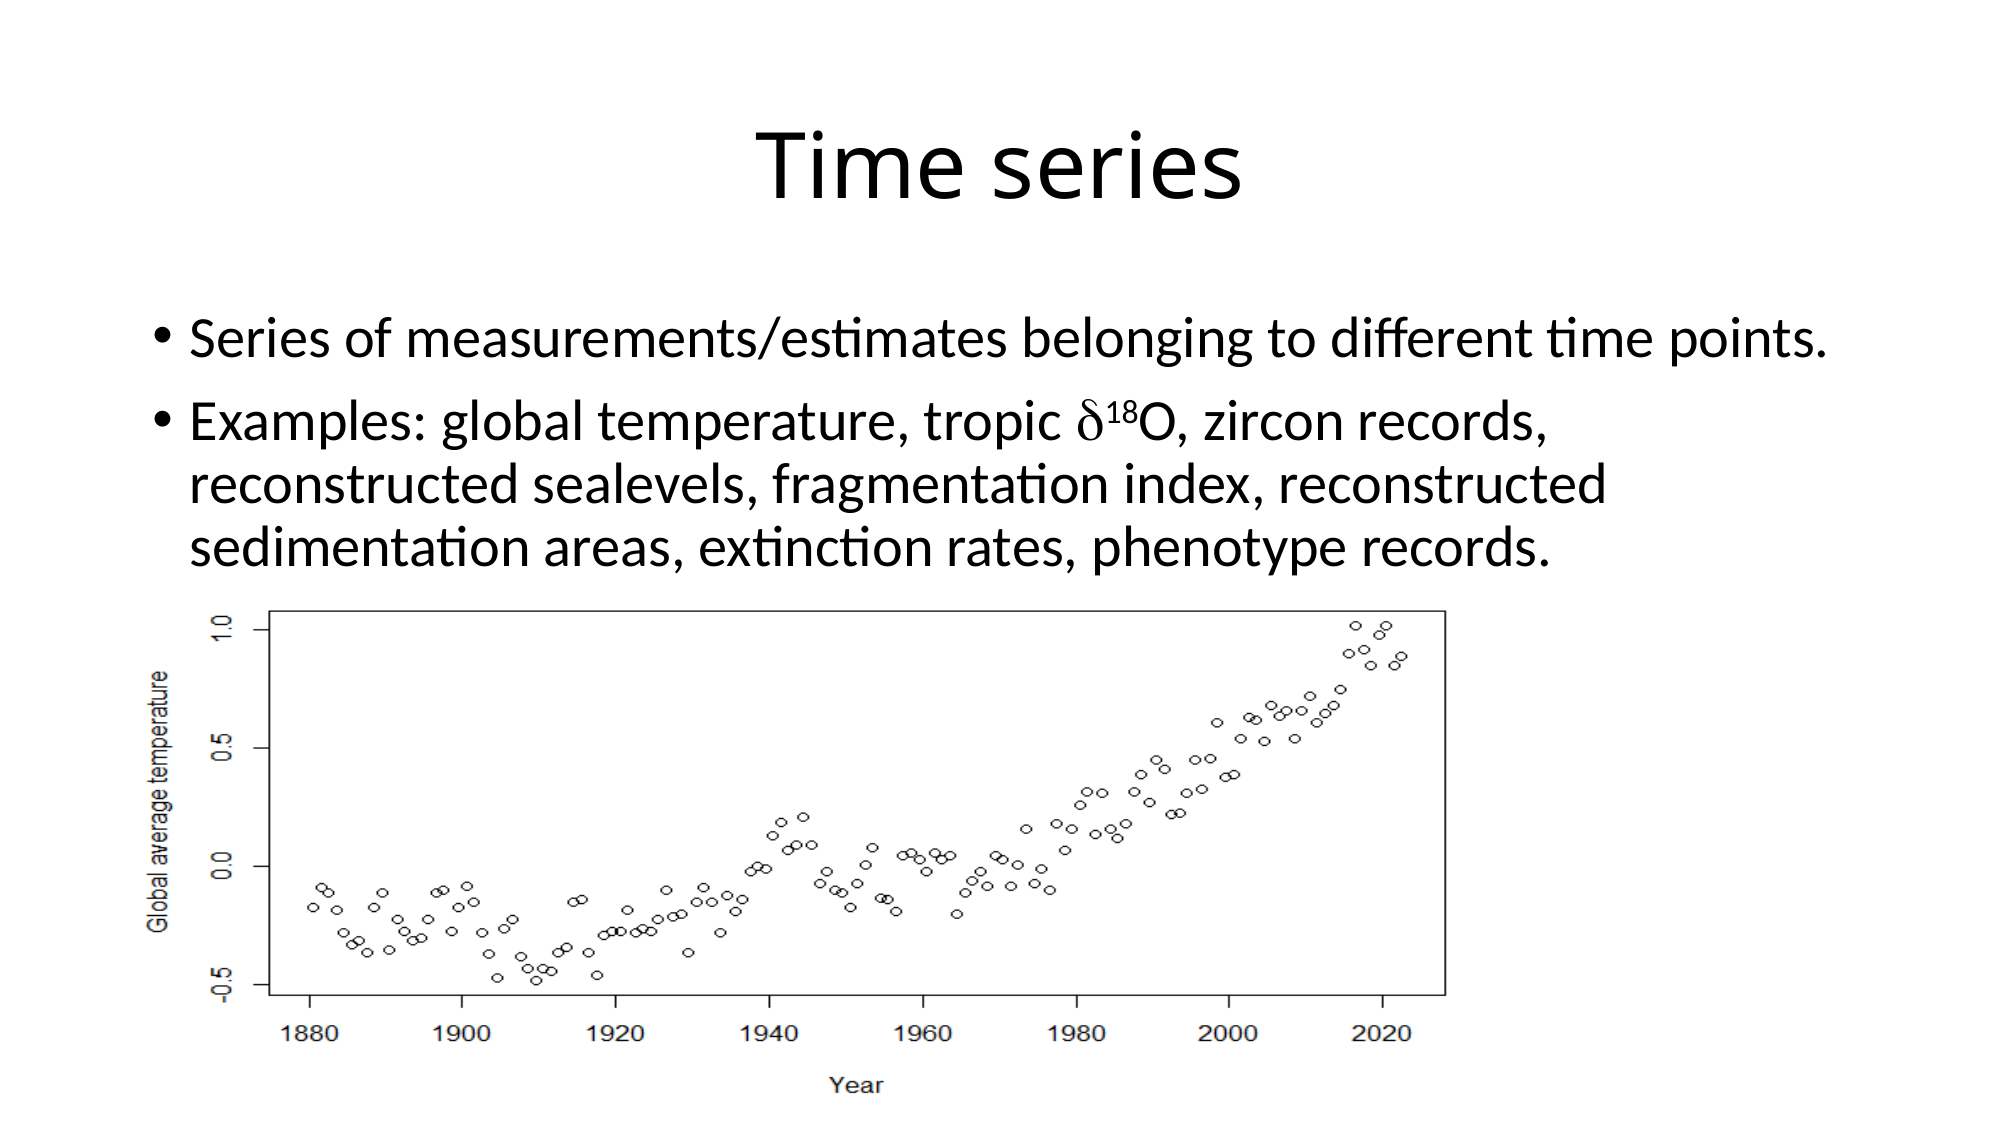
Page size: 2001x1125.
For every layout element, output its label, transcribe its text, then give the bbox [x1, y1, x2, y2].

title Time series [137, 59, 1863, 278]
list Series of measurements/estimates belonging to different time points. Examples: global temperature, tropic 18O, zircon records, reconstructed sealevels, fragmentation index, reconstructed sedimentation areas, extinction rates, phenotype records. [137, 299, 1863, 1014]
picture [137, 507, 1514, 1125]
